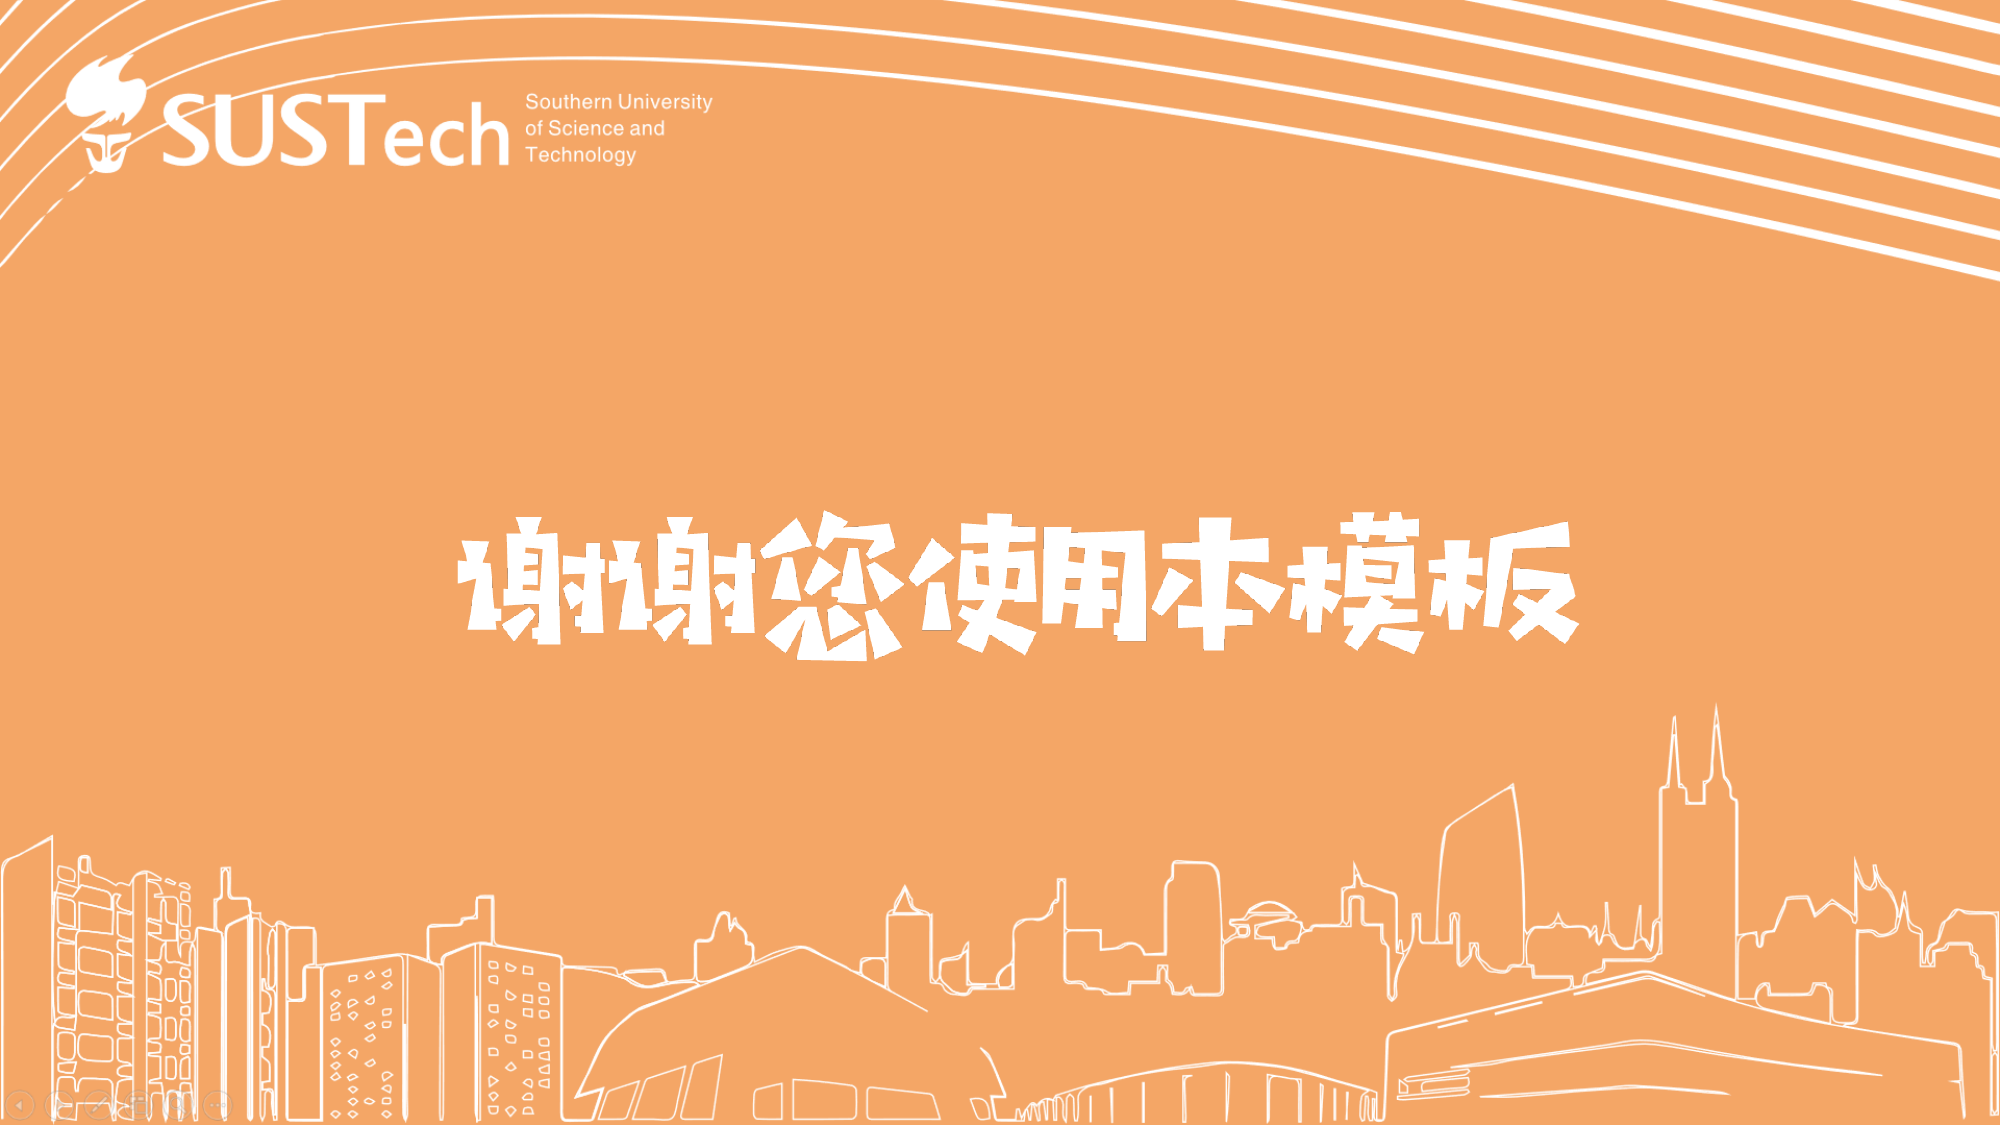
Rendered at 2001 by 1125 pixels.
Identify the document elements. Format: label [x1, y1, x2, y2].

picture [374, 423, 1662, 745]
list [0, 0, 2000, 1125]
